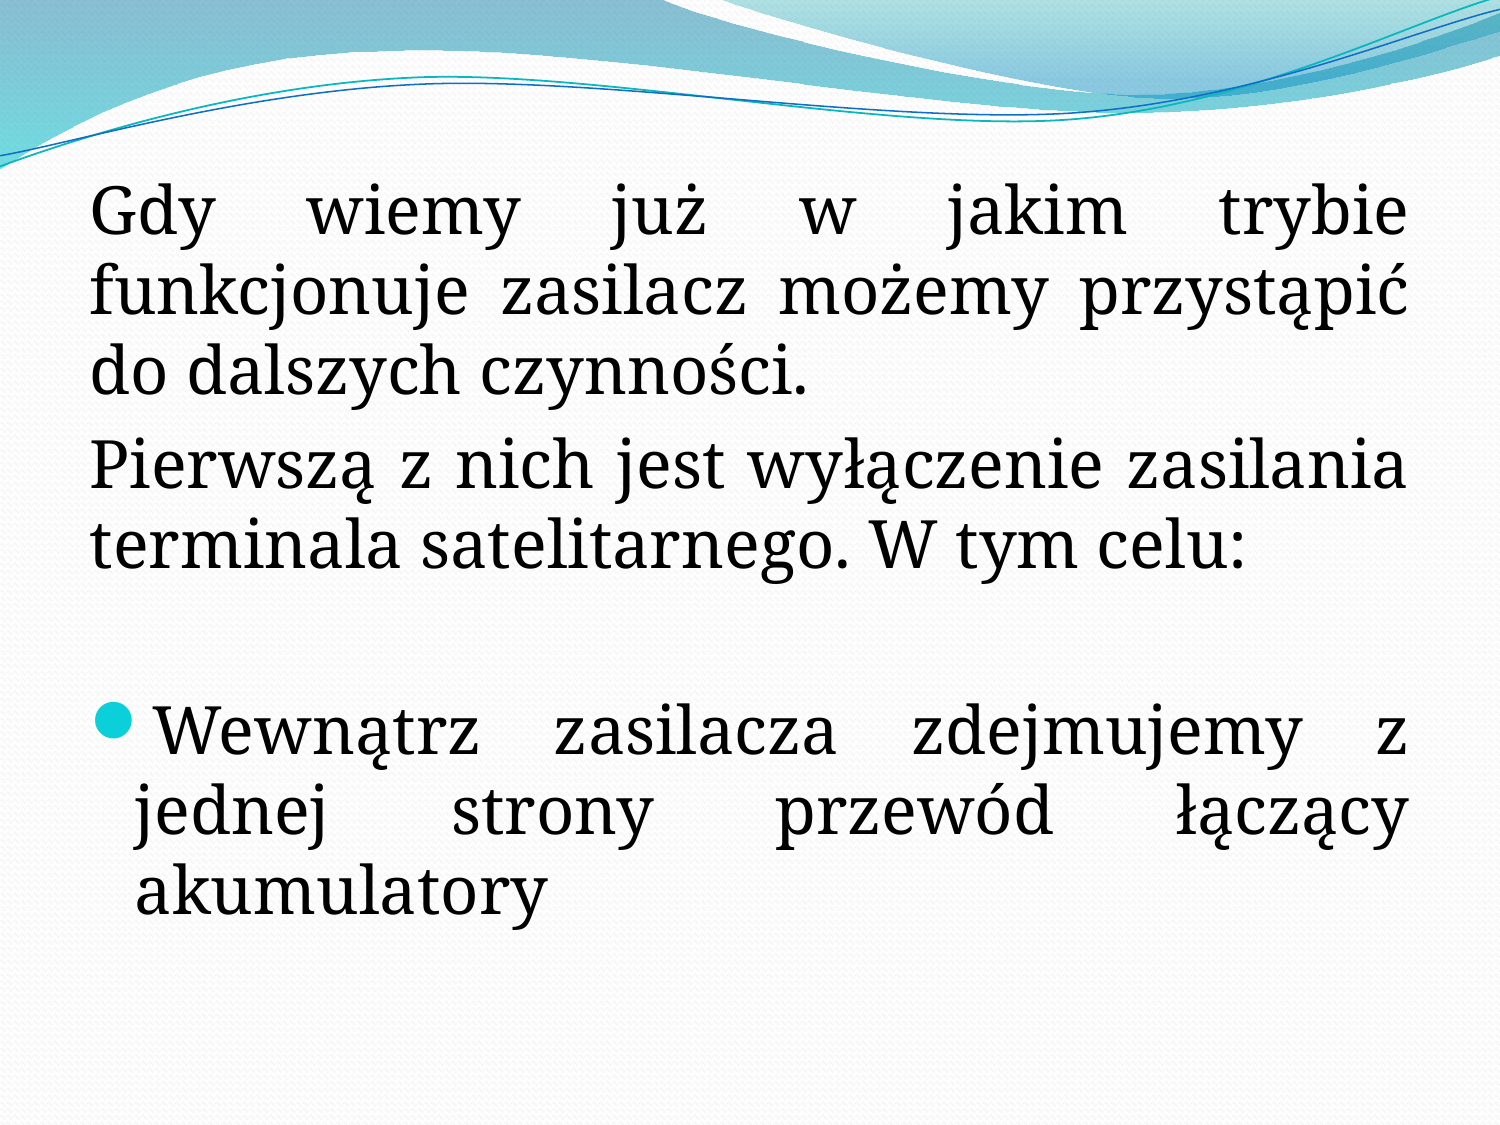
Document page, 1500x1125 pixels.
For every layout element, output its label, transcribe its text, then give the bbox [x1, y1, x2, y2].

list Gdy wiemy już w jakim trybie funkcjonuje zasilacz możemy przystąpić do dalszych czynności. Pierwszą z nich jest wyłączenie zasilania terminala satelitarnego. W tym celu: Wewnątrz zasilacza zdejmujemy z jednej strony przewód łączący akumulatory [75, 160, 1425, 1038]
